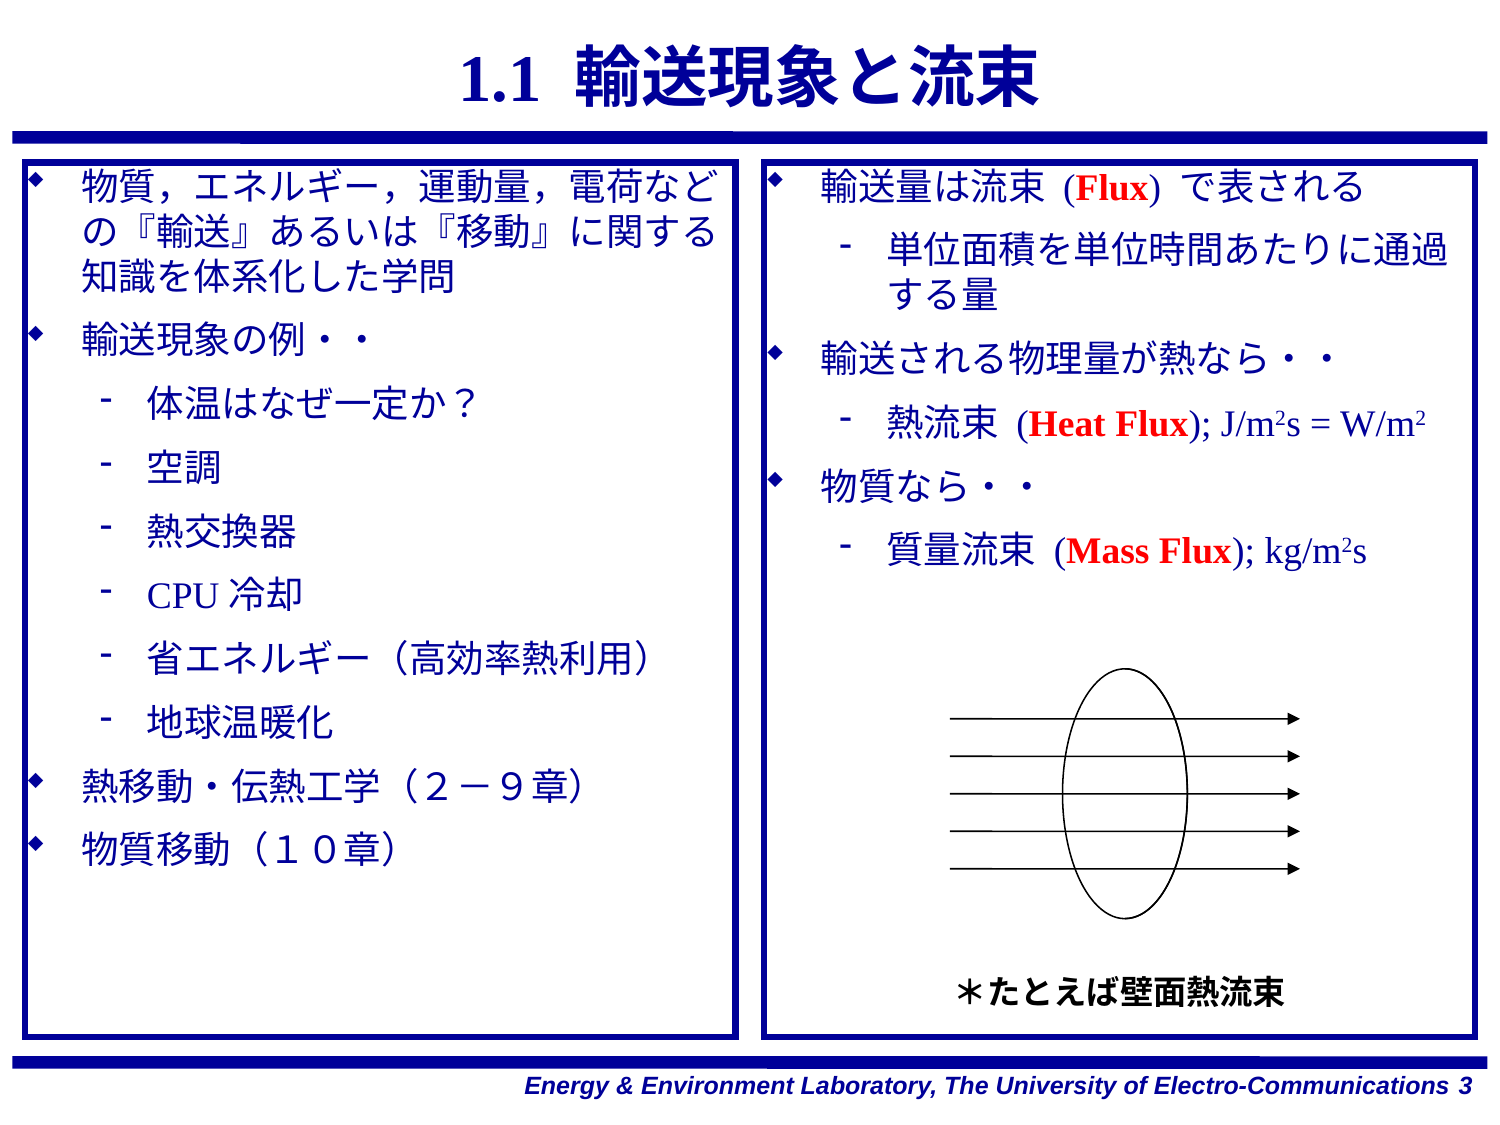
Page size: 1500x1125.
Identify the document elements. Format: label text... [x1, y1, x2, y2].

list 物質，エネルギー，運動量，電荷などの『輸送』あるいは『移動』に関する知識を体系化した学問 輸送現象の例・・ 体温はなぜ一定か？ 空調 熱交換器 CPU冷却 省エネルギー（高効率熱利用） 地球温暖化 熱移動・伝熱工学（２－９章） 物質移動（１０章） [24, 162, 736, 1038]
title 1.1 輸送現象と流束 [12, 12, 1488, 138]
text_box ＊たとえば壁面熱流束 [939, 964, 1302, 1019]
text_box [949, 668, 1300, 919]
list 輸送量は流束 (Flux) で表される 単位面積を単位時間あたりに通過する量 輸送される物理量が熱なら・・ 熱流束 (Heat Flux); J/m2s = W/m2 物質なら・・ 質量流束 (Mass Flux); kg/m2s [764, 162, 1475, 1038]
